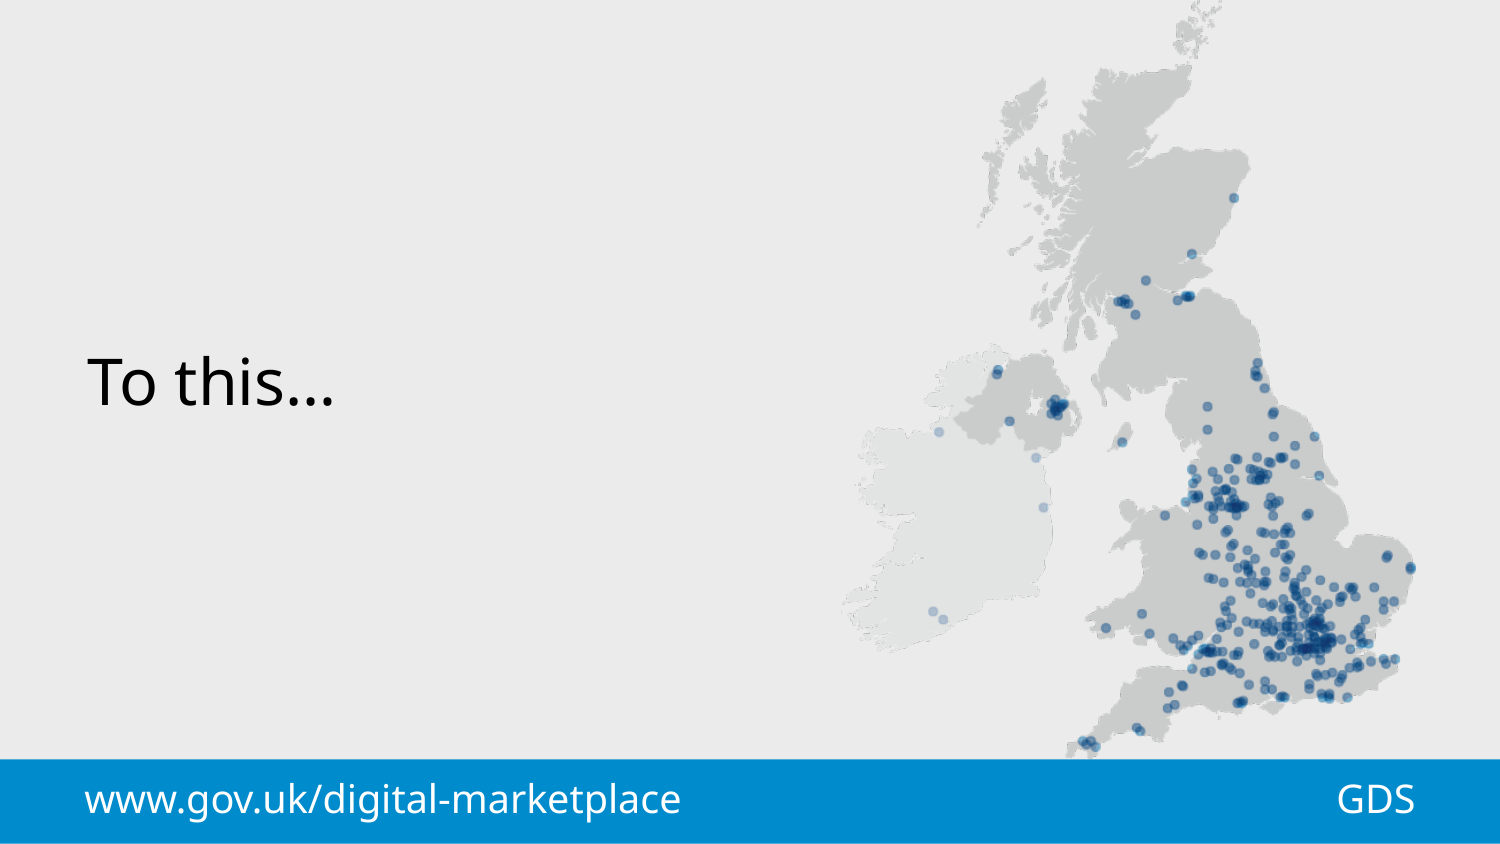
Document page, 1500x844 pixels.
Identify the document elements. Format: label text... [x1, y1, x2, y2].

text_box [0, 759, 1500, 844]
title To this… [84, 0, 770, 760]
text_box GDS [970, 774, 1416, 822]
text_box www.gov.uk/digital-marketplace [84, 774, 970, 822]
picture [840, 0, 1416, 759]
